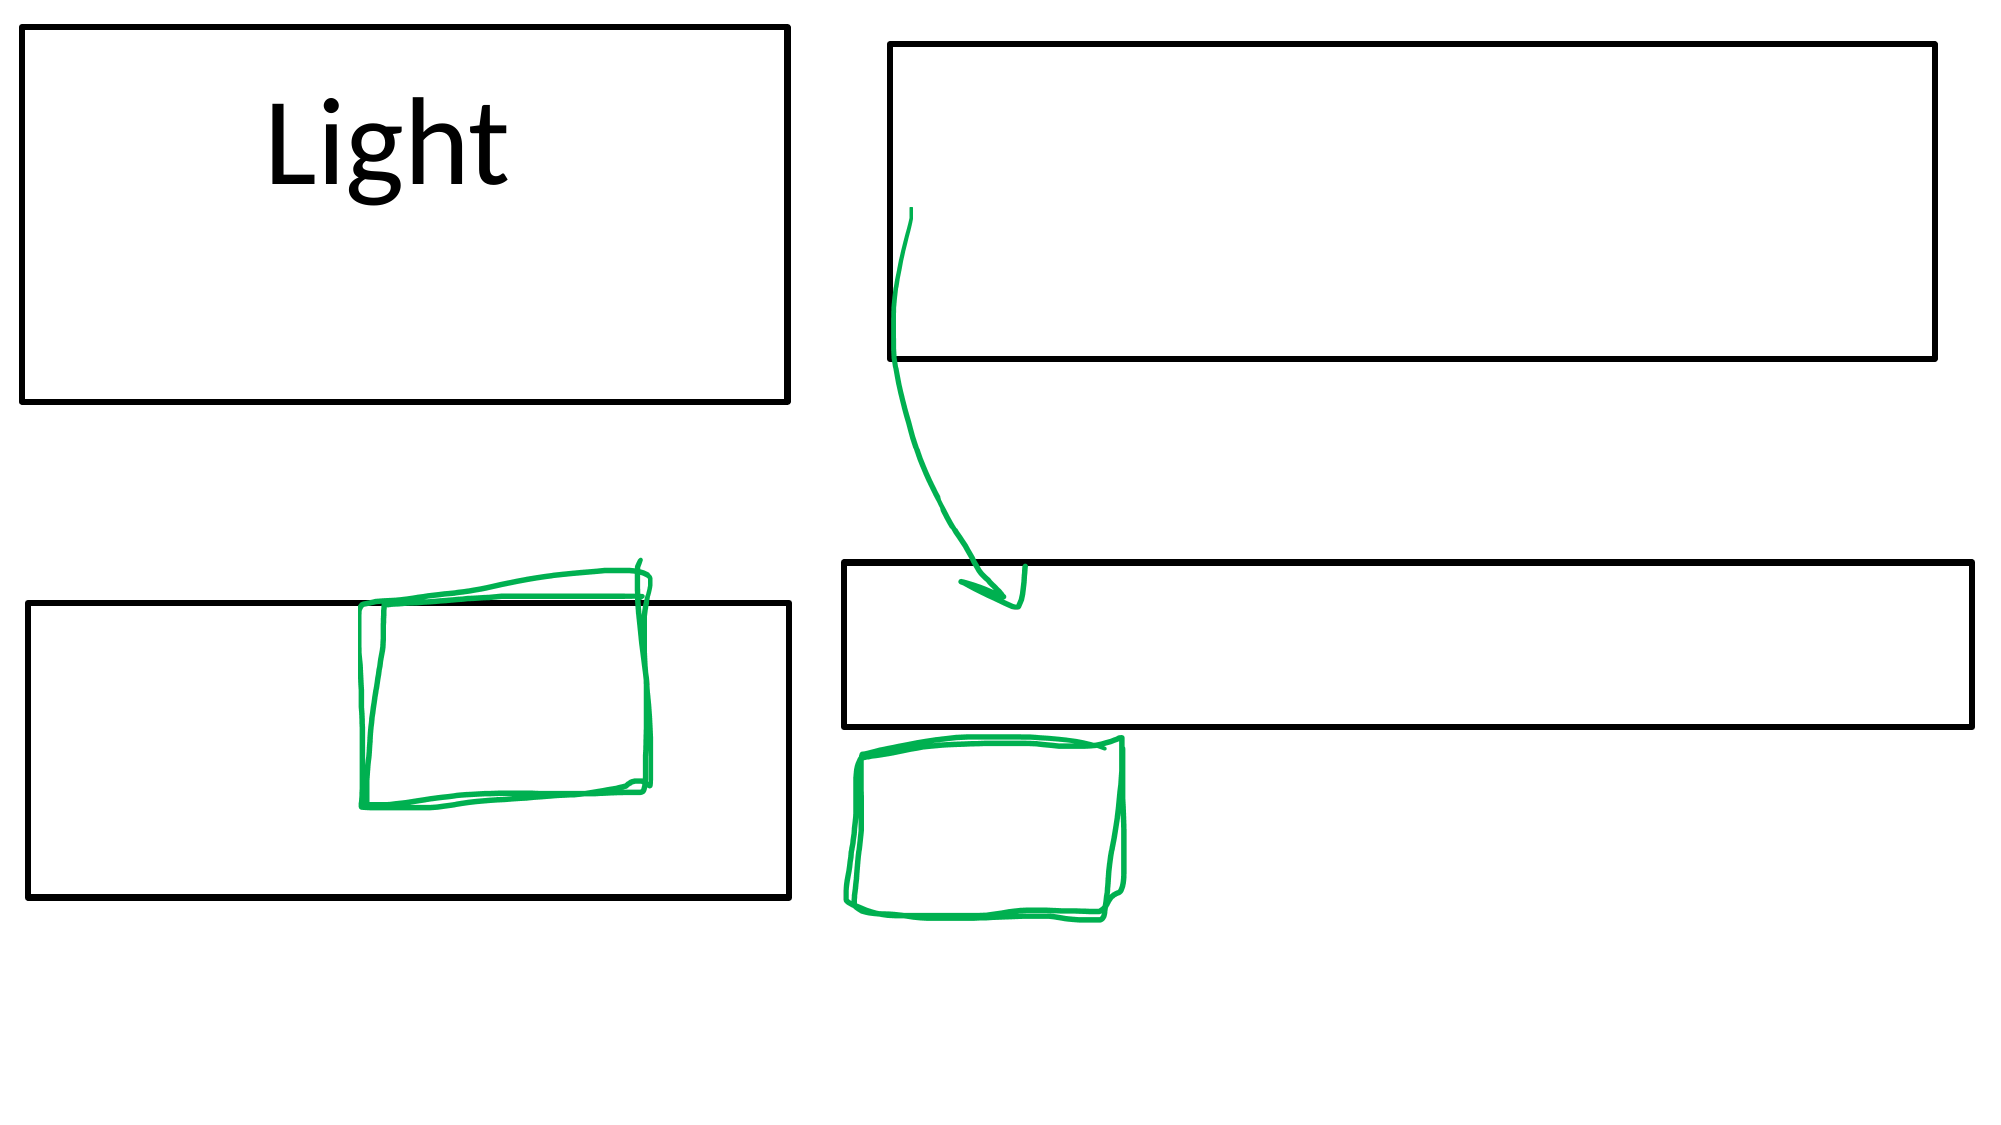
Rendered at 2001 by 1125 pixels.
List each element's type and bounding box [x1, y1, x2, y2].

picture [358, 207, 1135, 931]
